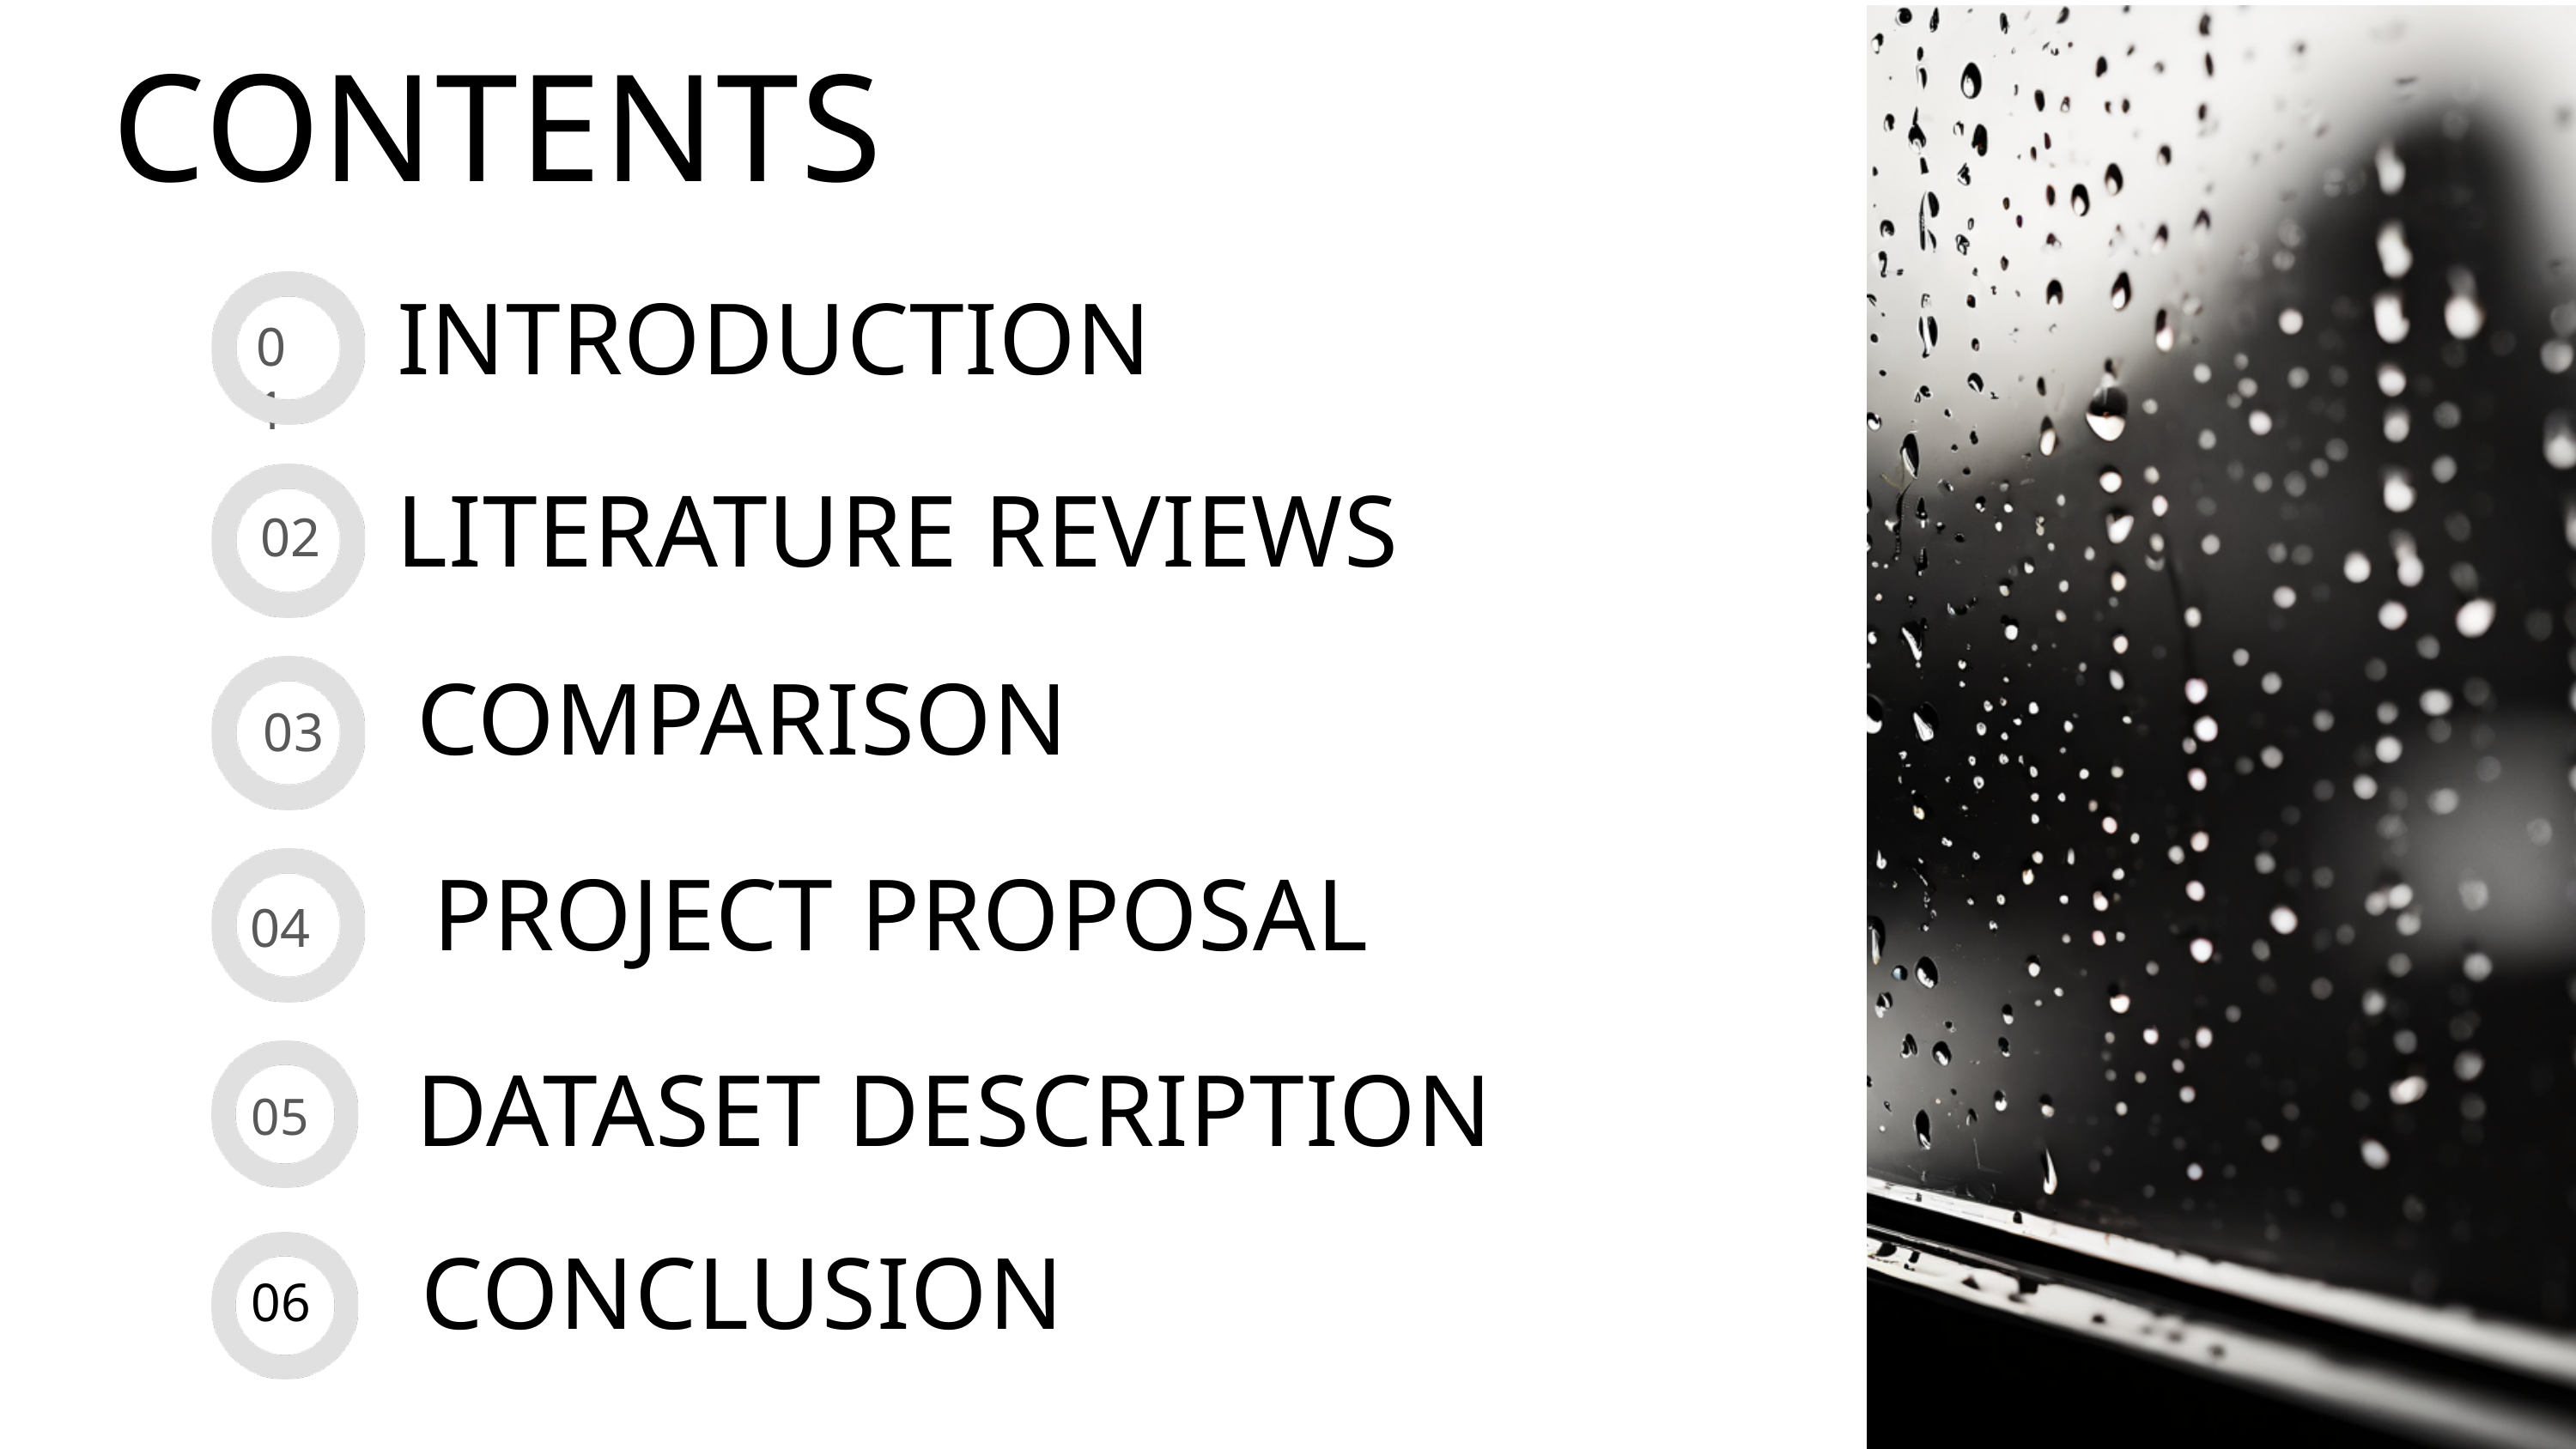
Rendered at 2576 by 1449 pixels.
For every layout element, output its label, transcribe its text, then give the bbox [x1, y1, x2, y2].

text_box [210, 1232, 359, 1379]
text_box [210, 1040, 359, 1189]
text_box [210, 464, 366, 618]
text_box [1866, 5, 2576, 1449]
text_box COMPARISON [386, 657, 1099, 775]
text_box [210, 656, 366, 810]
text_box DATASET DESCRIPTION [386, 1047, 1523, 1167]
text_box CONCLUSION [386, 1230, 1099, 1349]
text_box PROJECT PROPOSAL [386, 852, 1417, 971]
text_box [210, 270, 366, 426]
text_box INTRODUCTION [386, 276, 1163, 395]
text_box LITERATURE REVIEWS [386, 469, 1410, 587]
text_box CONTENTS [99, 33, 896, 212]
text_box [210, 848, 366, 1003]
